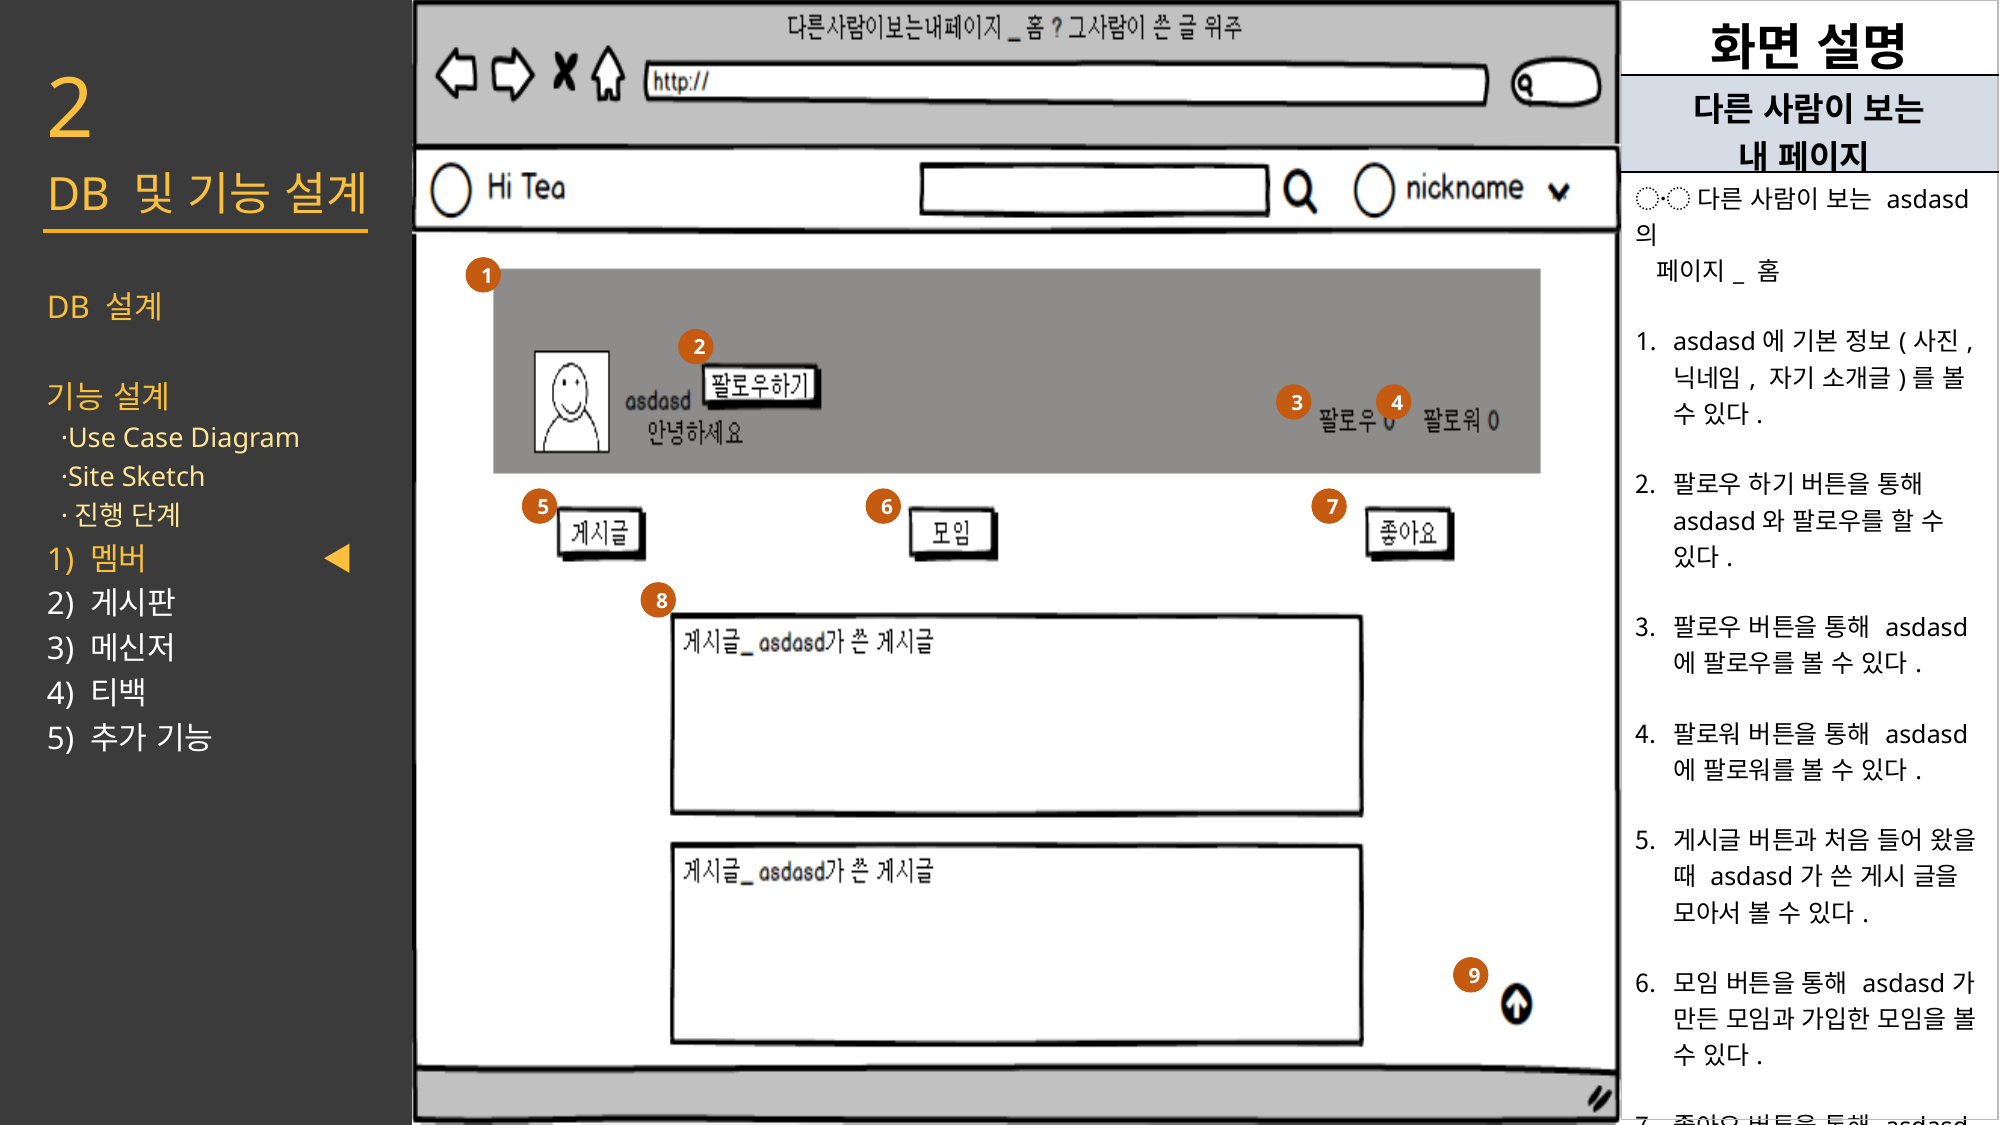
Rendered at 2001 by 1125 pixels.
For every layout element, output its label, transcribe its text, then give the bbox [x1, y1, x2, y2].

picture [412, 0, 1621, 1125]
table_cell 다른 사람이 보는 내 페이지 [1622, 76, 1997, 171]
table_header 화면 설명 [1622, 1, 1997, 74]
table_cell 〮 다른 사람이 보는 asdasd의 페이지_ 홈 asdasd에 기본 정보(사진, 닉네임, 자기 소개글)를 볼 수 있다. 팔로우 하기 버튼을 통해 asdasd와 팔로우를 할 수 있다. 팔로우 버튼을 통해 asdasd에 팔로우를 볼 수 있다. 팔로워 버튼을 통해 asdasd에 팔로워를 볼 수 있다. 게시글 버튼과 처음 들어 왔을 때 asdasd가 쓴 게시 글을 모아서 볼 수 있다. 모임 버튼을 통해 asdasd가 만든 모임과 가입한 모임을 볼 수 있다. 좋아요 버튼을 통해 asdasd가 누른 좋아요 게시글을 모아서 볼 수 있다. [1622, 173, 1997, 1119]
text_box 2 DB 및 기능 설계 DB 설계 기능 설계 ·Use Case Diagram ·Site Sketch ·진행 단계 1) 멤버 ◀ 2) 게시판 3) 메신저 4) 티백 5) 추가 기능 [32, 26, 384, 763]
text_box [0, 0, 412, 1125]
